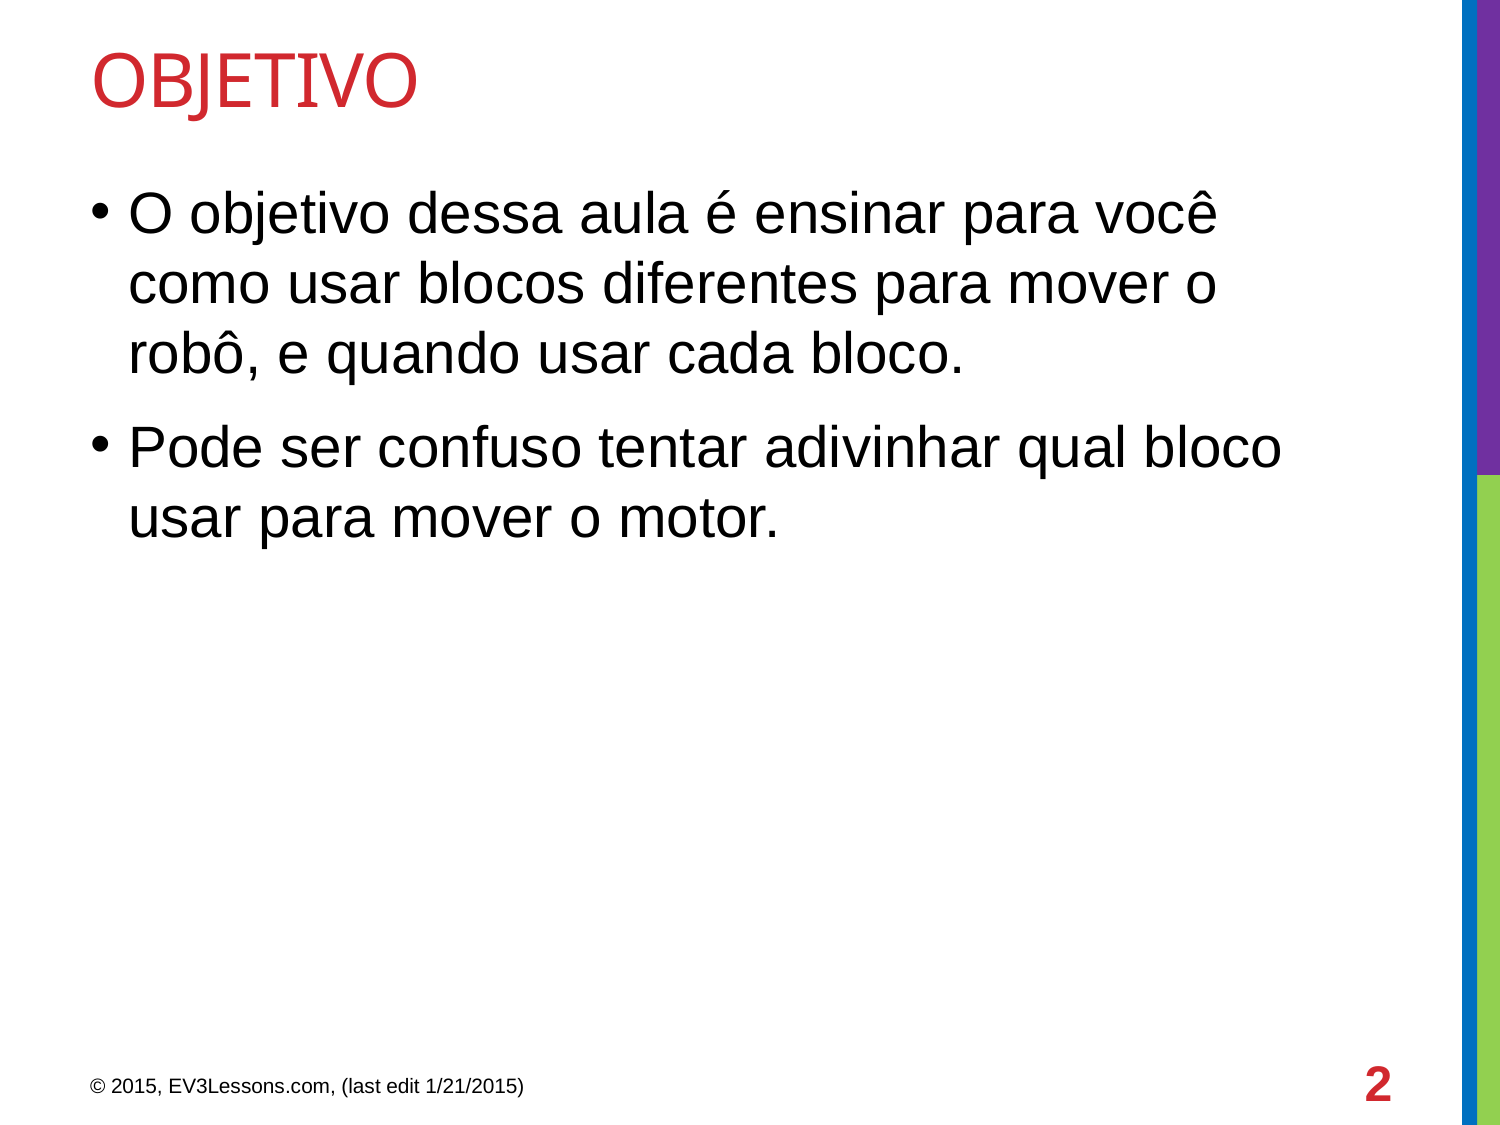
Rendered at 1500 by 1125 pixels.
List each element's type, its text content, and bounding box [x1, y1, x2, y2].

title Objetivo [75, 25, 1428, 250]
slide_number 2 [1349, 1051, 1463, 1112]
footer © 2015, EV3Lessons.com, (last edit 1/21/2015) [75, 1065, 886, 1112]
list O objetivo dessa aula é ensinar para você como usar blocos diferentes para mover o robô, e quando usar cada bloco. Pode ser confuso tentar adivinhar qual bloco usar para mover o motor. [75, 250, 1369, 697]
